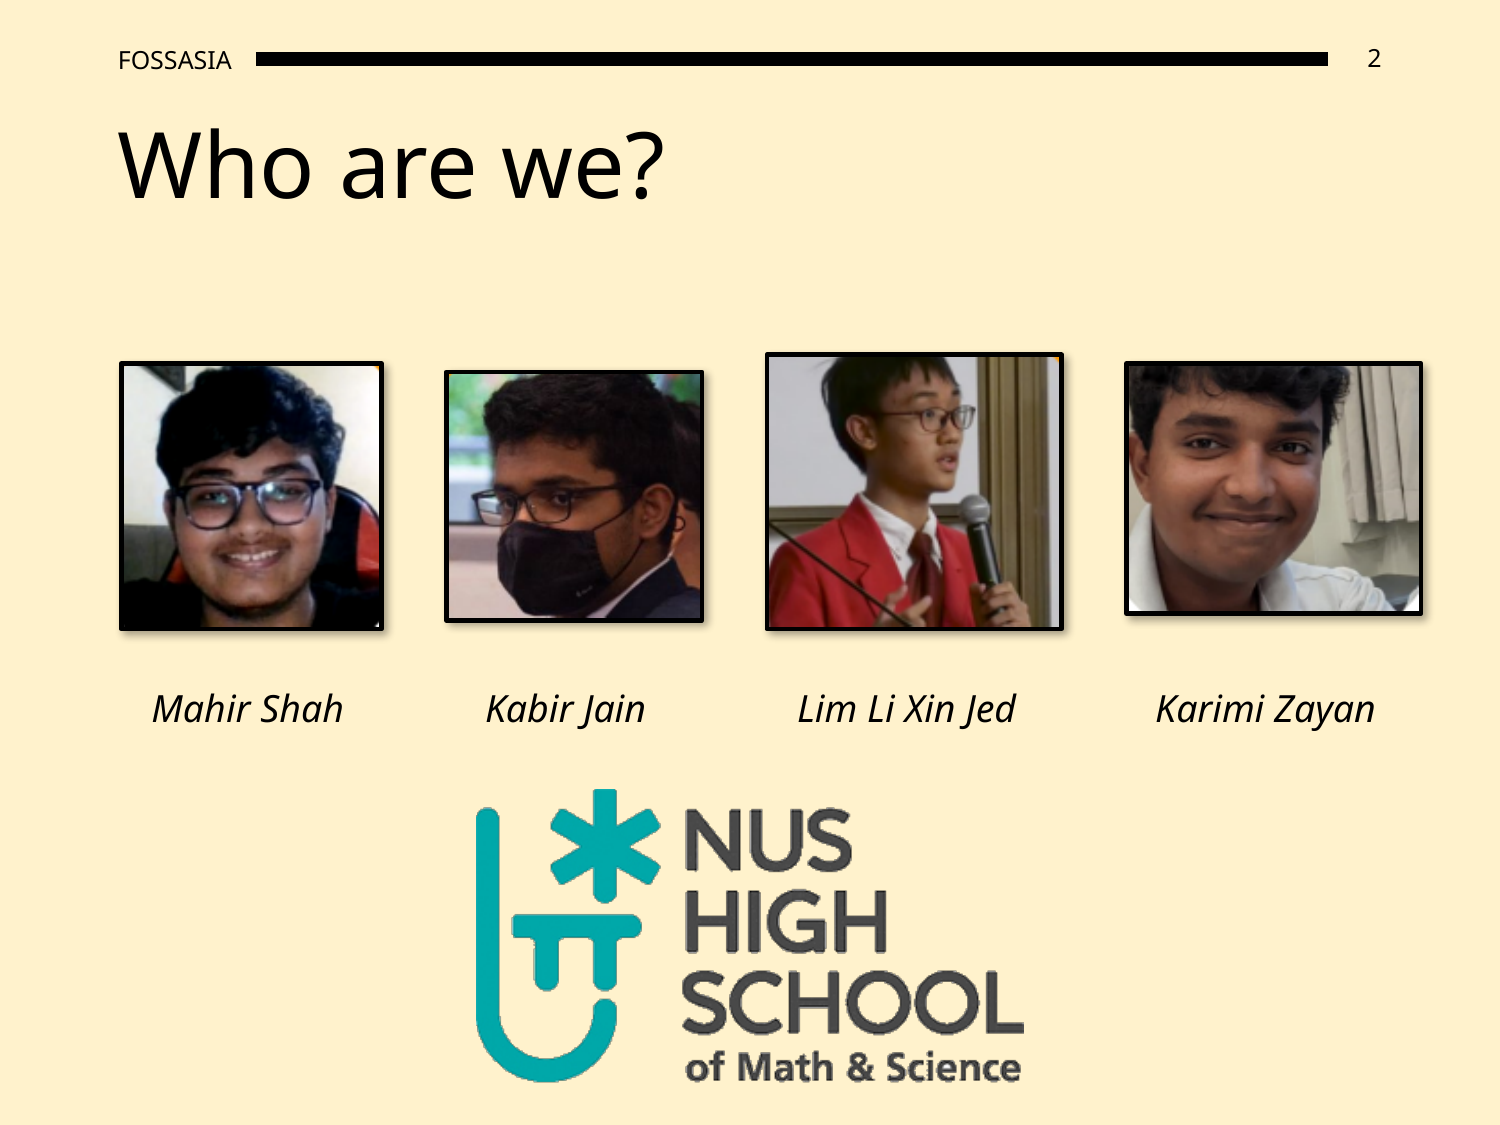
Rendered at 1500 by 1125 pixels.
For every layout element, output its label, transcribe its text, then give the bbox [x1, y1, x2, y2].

title Who are we? [103, 59, 1397, 278]
picture [123, 365, 379, 627]
picture [1128, 365, 1419, 612]
text_box Karimi Zayan [1140, 677, 1407, 738]
picture [476, 789, 1024, 1084]
text_box Lim Li Xin Jed [782, 677, 1049, 738]
picture [769, 356, 1060, 627]
text_box Kabir Jain [470, 677, 678, 738]
picture [448, 374, 700, 619]
text_box Mahir Shah [136, 677, 366, 738]
